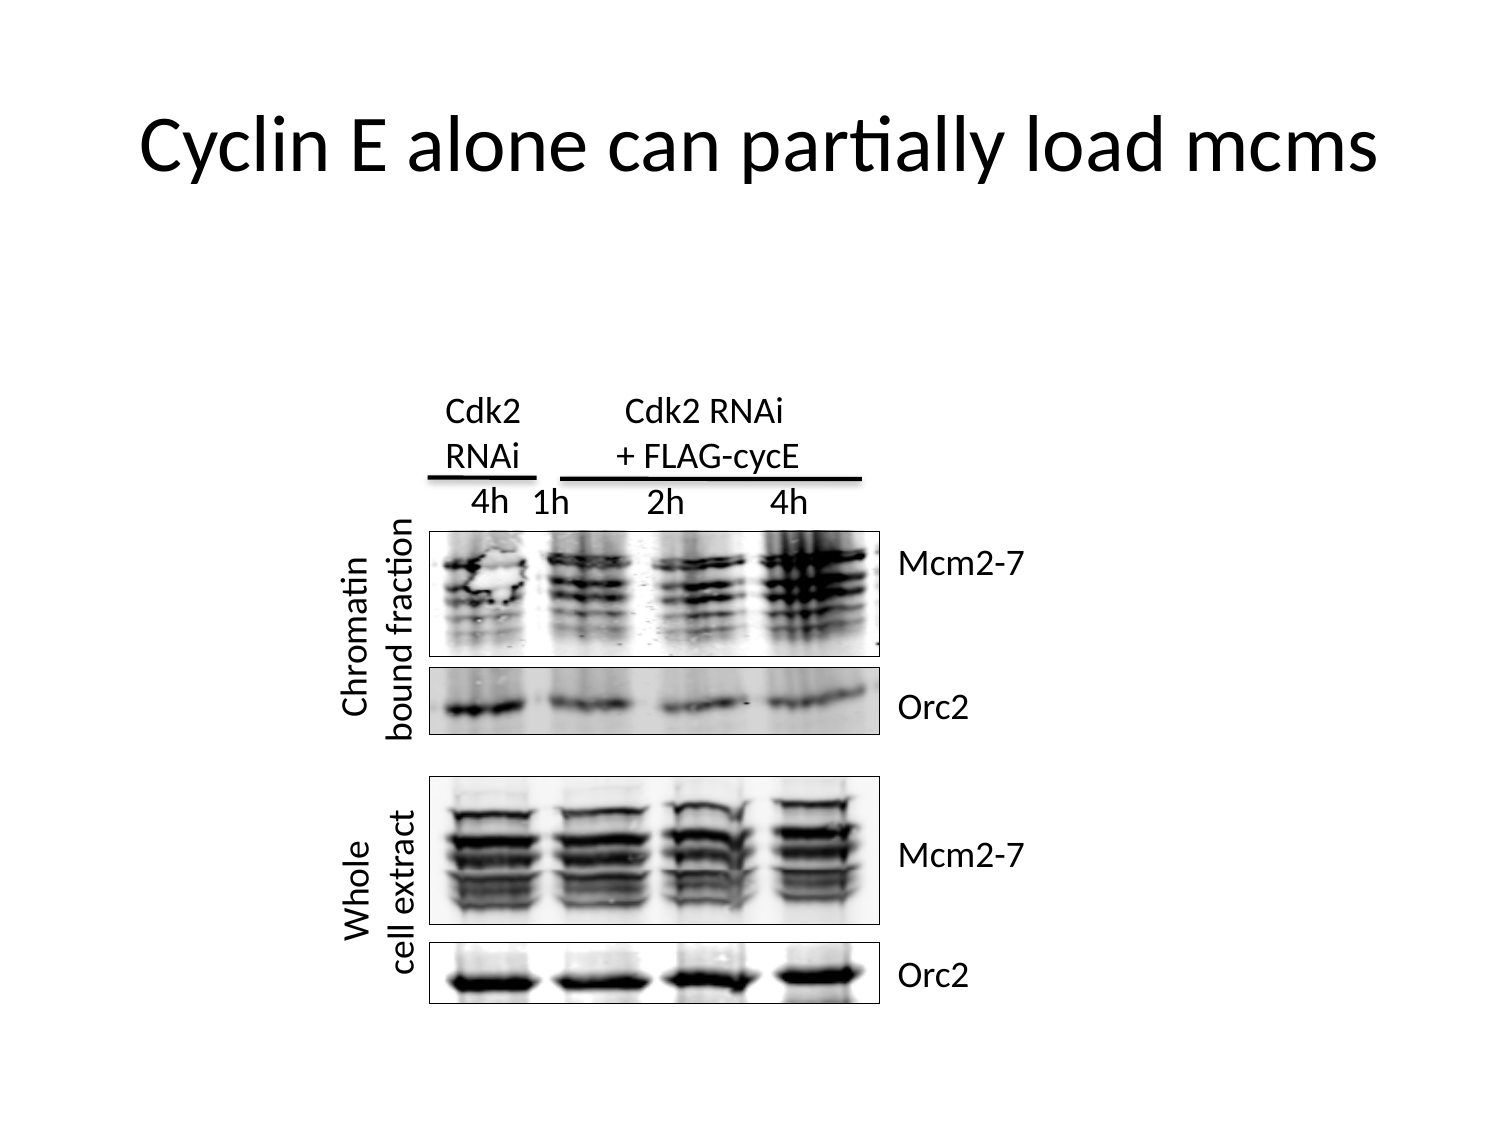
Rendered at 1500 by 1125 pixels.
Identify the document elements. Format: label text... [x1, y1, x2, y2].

text_box Orc2 [882, 942, 985, 1003]
text_box Mcm2-7 [884, 822, 1040, 883]
title Cyclin E alone can partially load mcms [85, 45, 1436, 233]
text_box Orc2 [884, 674, 985, 735]
picture [429, 776, 881, 925]
picture [429, 942, 880, 1004]
picture [429, 530, 881, 657]
text_box Chromatin bound fraction [321, 502, 427, 758]
text_box Cdk2 RNAi 4h [430, 487, 537, 529]
picture [429, 667, 880, 736]
text_box 1h 2h 4h [537, 469, 901, 529]
text_box Cdk2 RNAi 4h [430, 378, 537, 475]
text_box Mcm2-7 [882, 530, 1040, 591]
text_box Whole cell extract [323, 794, 429, 990]
text_box Cdk2 RNAi + FLAG-cycE [601, 378, 815, 475]
